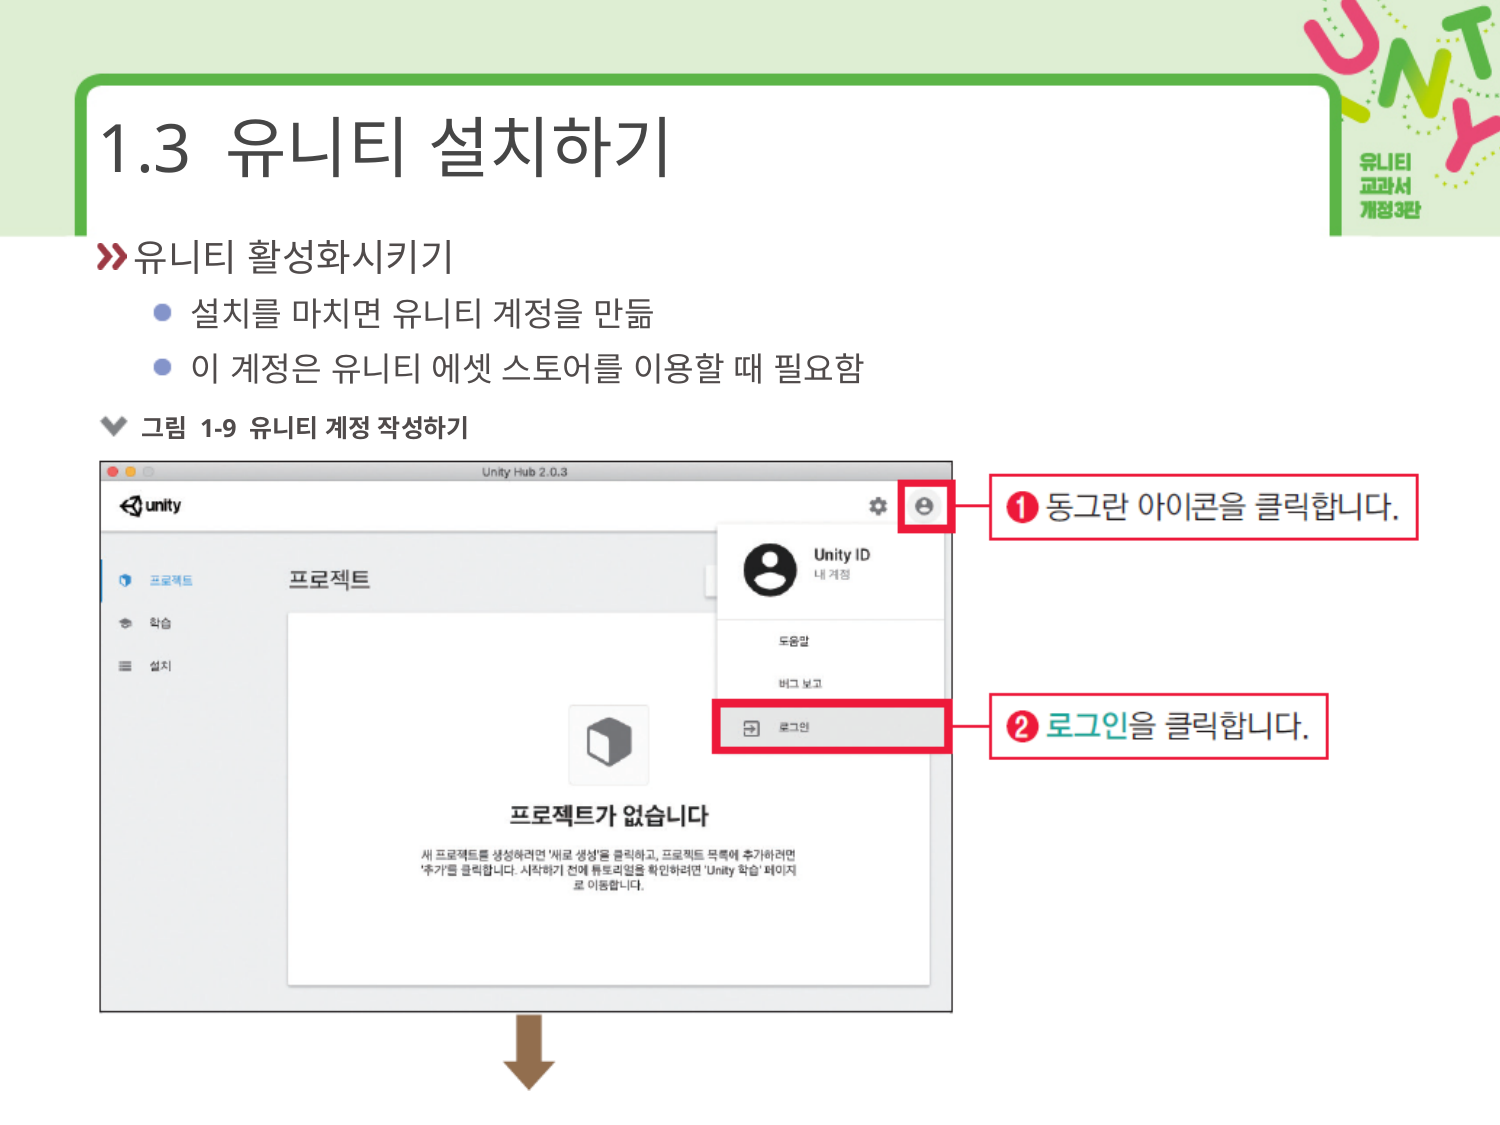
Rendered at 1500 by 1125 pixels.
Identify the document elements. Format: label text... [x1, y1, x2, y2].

list 유니티 활성화시키기 설치를 마치면 유니티 계정을 만듦 이 계정은 유니티 에셋 스토어를 이용할 때 필요함 [81, 222, 1412, 1037]
picture [0, 0, 1500, 1125]
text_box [97, 401, 1459, 458]
title 1.3 유니티 설치하기 [82, 61, 1413, 193]
